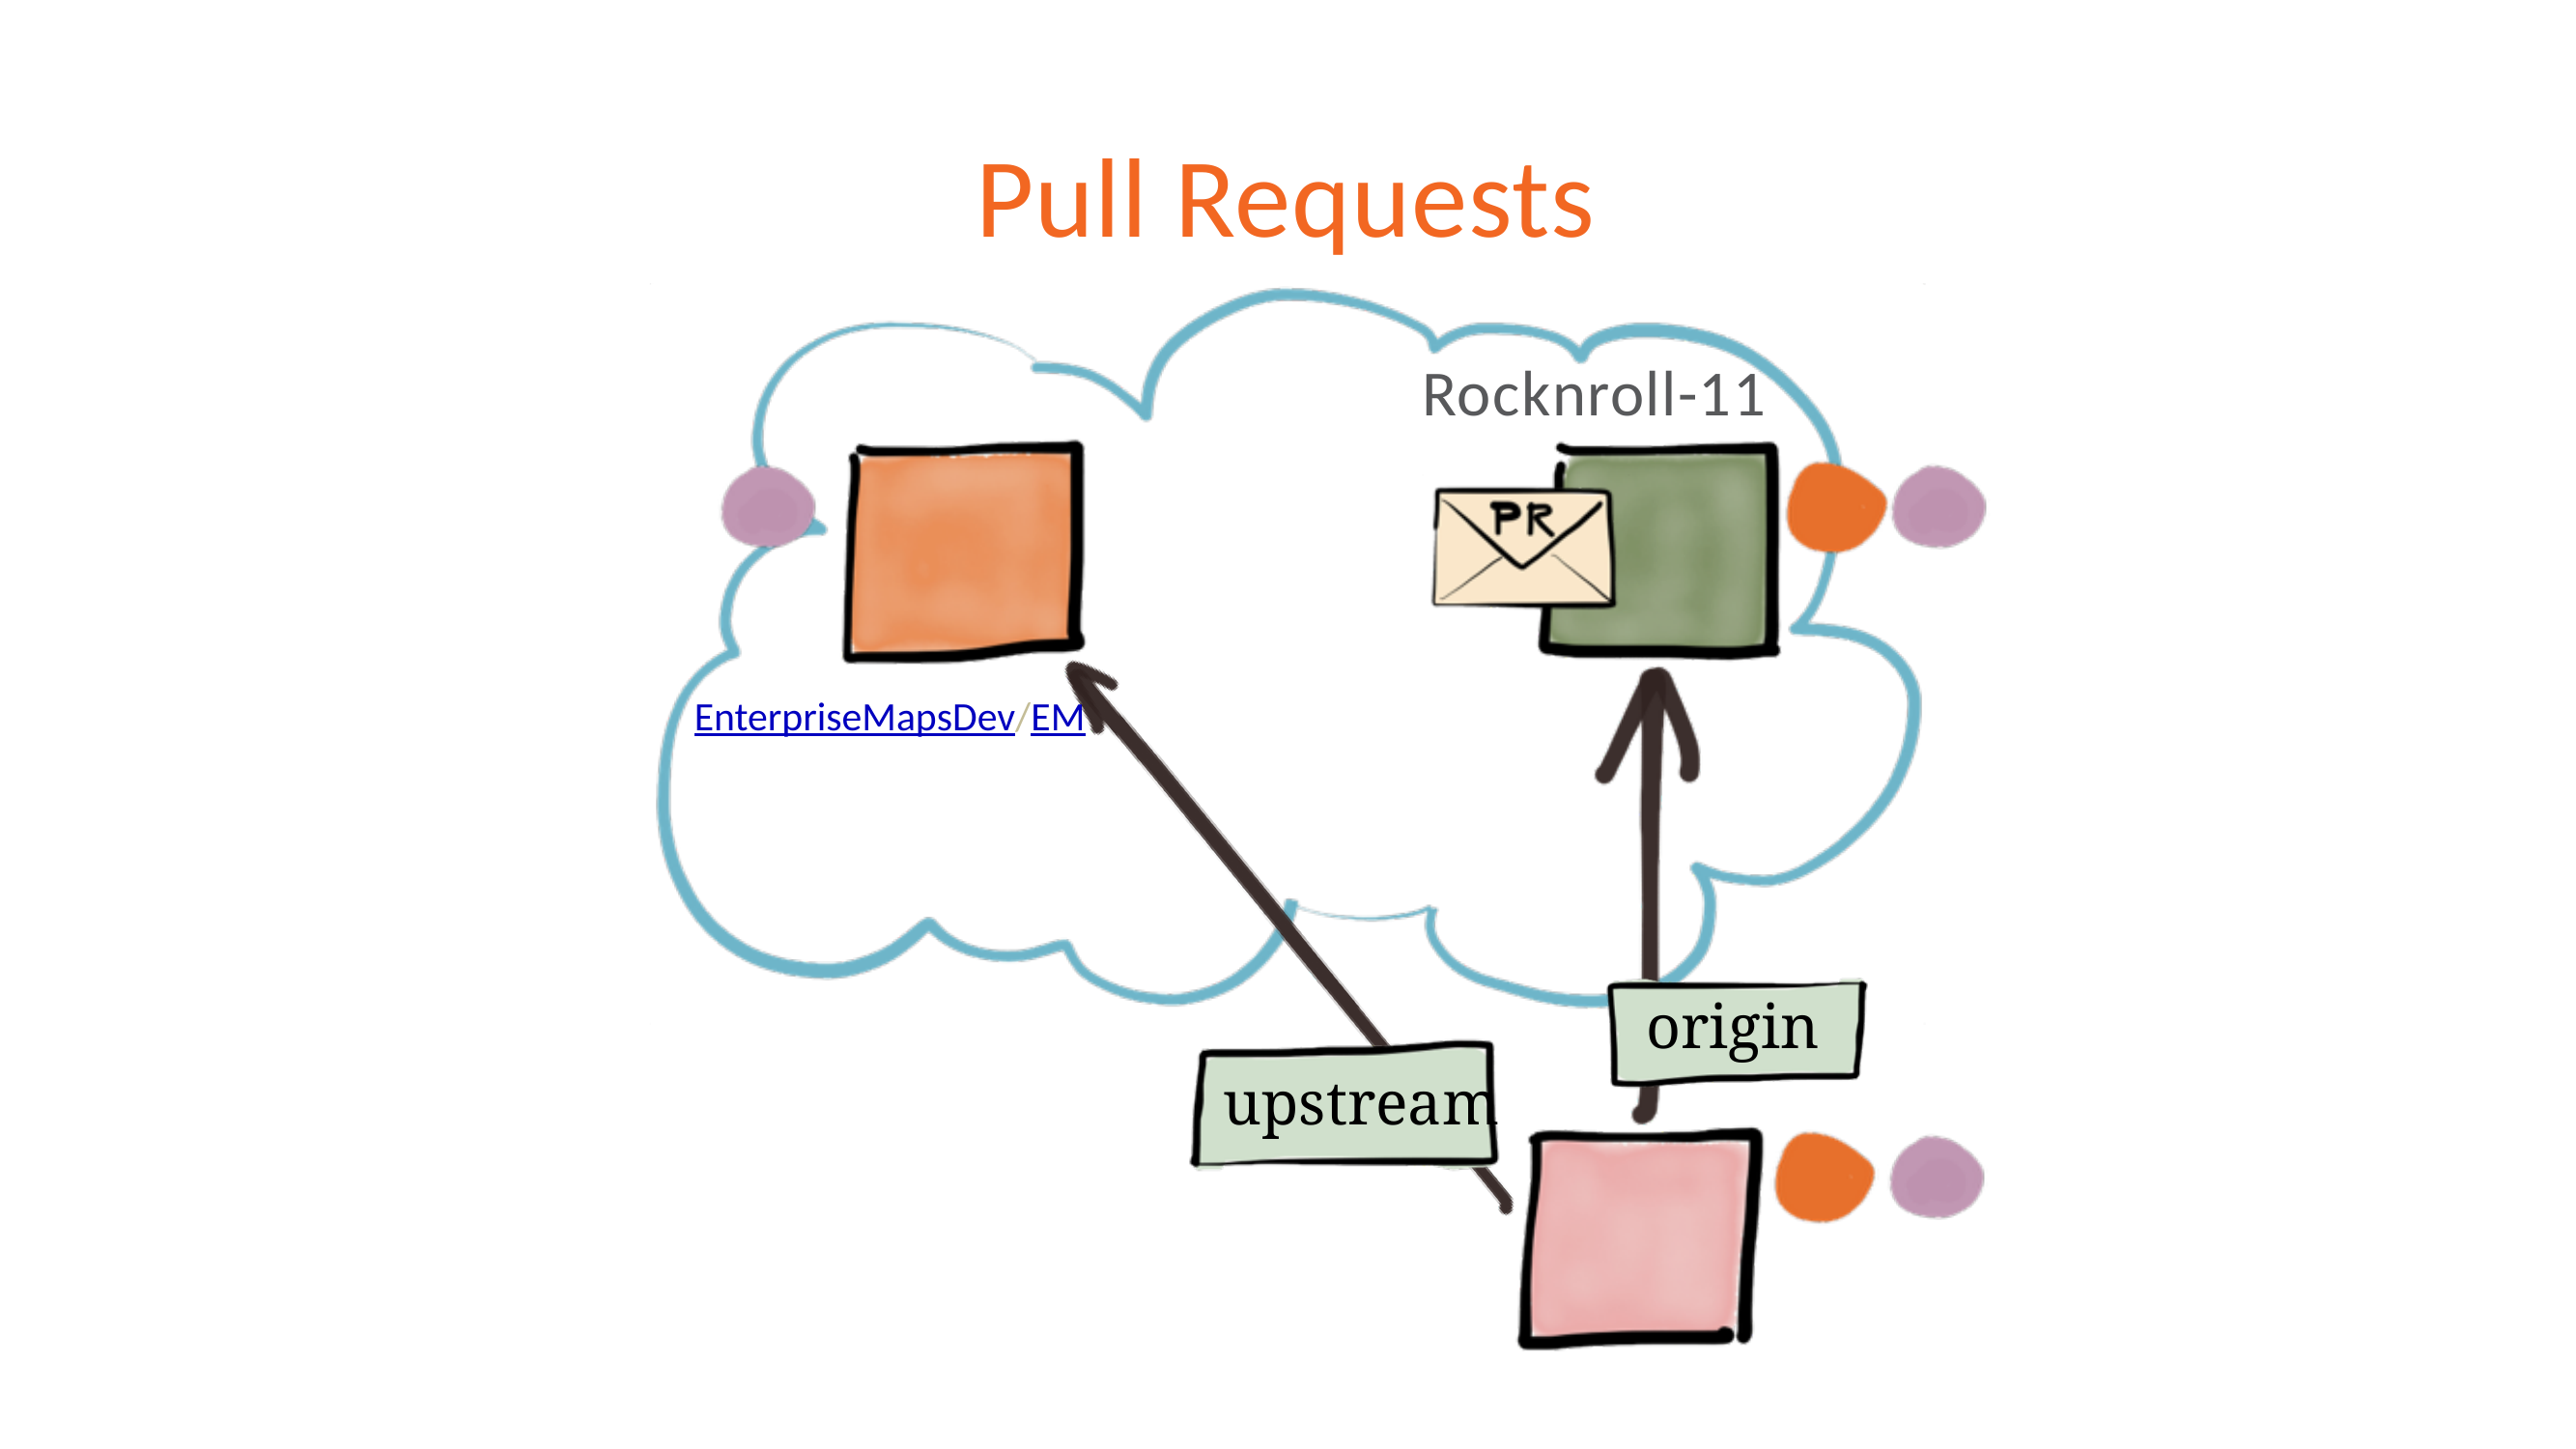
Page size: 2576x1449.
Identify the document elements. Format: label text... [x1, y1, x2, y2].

text_box [833, 428, 1095, 668]
text_box EnterpriseMapsDev/EM [692, 690, 1166, 787]
text_box [706, 450, 828, 555]
text_box [1185, 1030, 1506, 1178]
text_box [1422, 474, 1630, 622]
text_box [1025, 627, 1551, 1246]
text_box [1769, 1121, 1880, 1235]
text_box [1877, 450, 1998, 555]
text_box [1780, 450, 1892, 564]
text_box [1513, 1138, 1775, 1359]
title Pull Requests [596, 125, 1980, 367]
text_box Rocknroll-11 [1420, 351, 1911, 429]
text_box origin upstream [1221, 987, 1829, 1138]
text_box [649, 283, 1926, 1025]
text_box [1565, 615, 1721, 987]
text_box [1601, 973, 1872, 1096]
text_box [1565, 1138, 1721, 1153]
text_box [1533, 429, 1796, 670]
text_box [1875, 1121, 1996, 1226]
